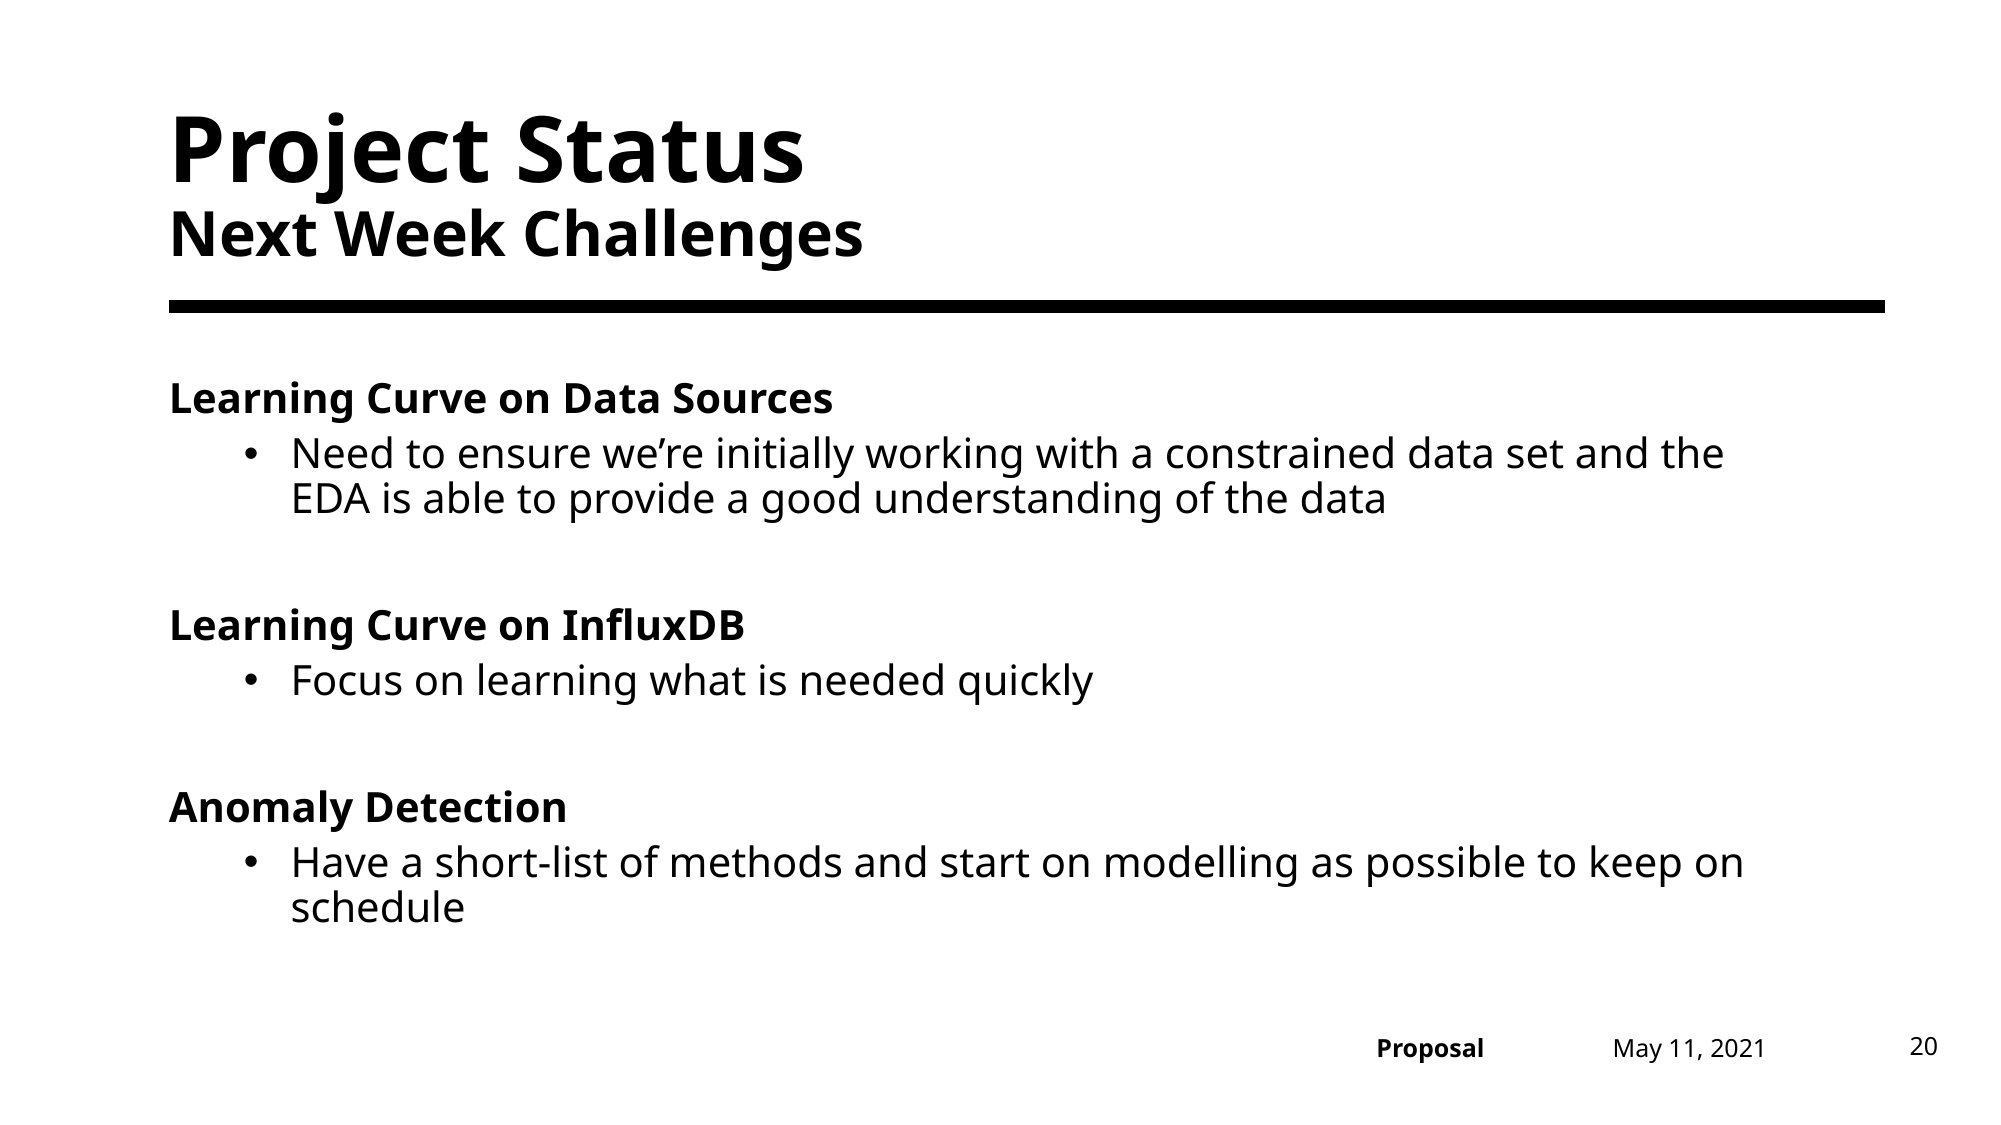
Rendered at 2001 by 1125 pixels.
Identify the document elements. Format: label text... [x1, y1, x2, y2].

text_box Learning Curve on Data Sources Need to ensure we’re initially working with a constrained data set and the EDA is able to provide a good understanding of the data Learning Curve on InfluxDB Focus on learning what is needed quickly Anomaly Detection Have a short-list of methods and start on modelling as possible to keep on schedule [168, 372, 1775, 958]
footer Proposal [1361, 1032, 1602, 1063]
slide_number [1612, 1032, 1863, 1063]
title Project Status Next Week Challenges [168, 62, 1824, 270]
slide_number 20 [1885, 1032, 1954, 1063]
